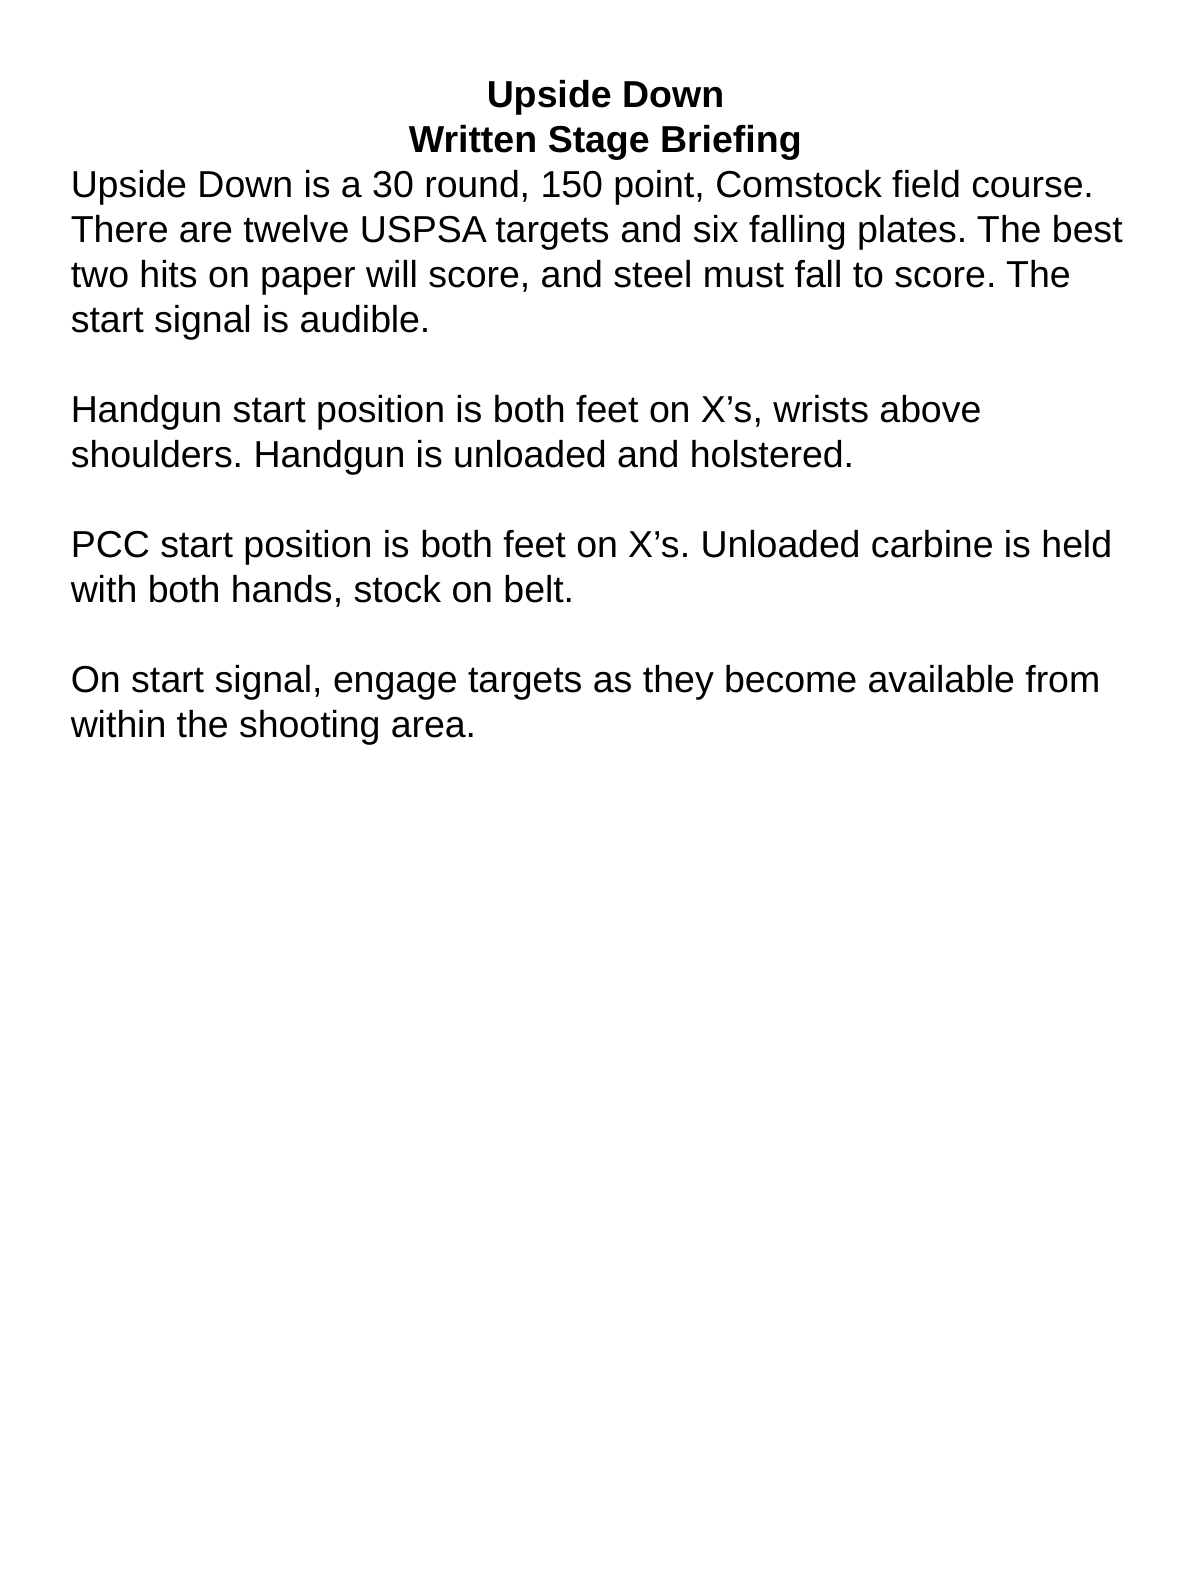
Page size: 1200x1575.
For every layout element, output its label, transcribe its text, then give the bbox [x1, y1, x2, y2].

text_box Upside Down Written Stage Briefing Upside Down is a 30 round, 150 point, Comstock field course. There are twelve USPSA targets and six falling plates. The best two hits on paper will score, and steel must fall to score. The start signal is audible. Handgun start position is both feet on X’s, wrists above shoulders. Handgun is unloaded and holstered. PCC start position is both feet on X’s. Unloaded carbine is held with both hands, stock on belt. On start signal, engage targets as they become available from within the shooting area. [56, 63, 1156, 753]
